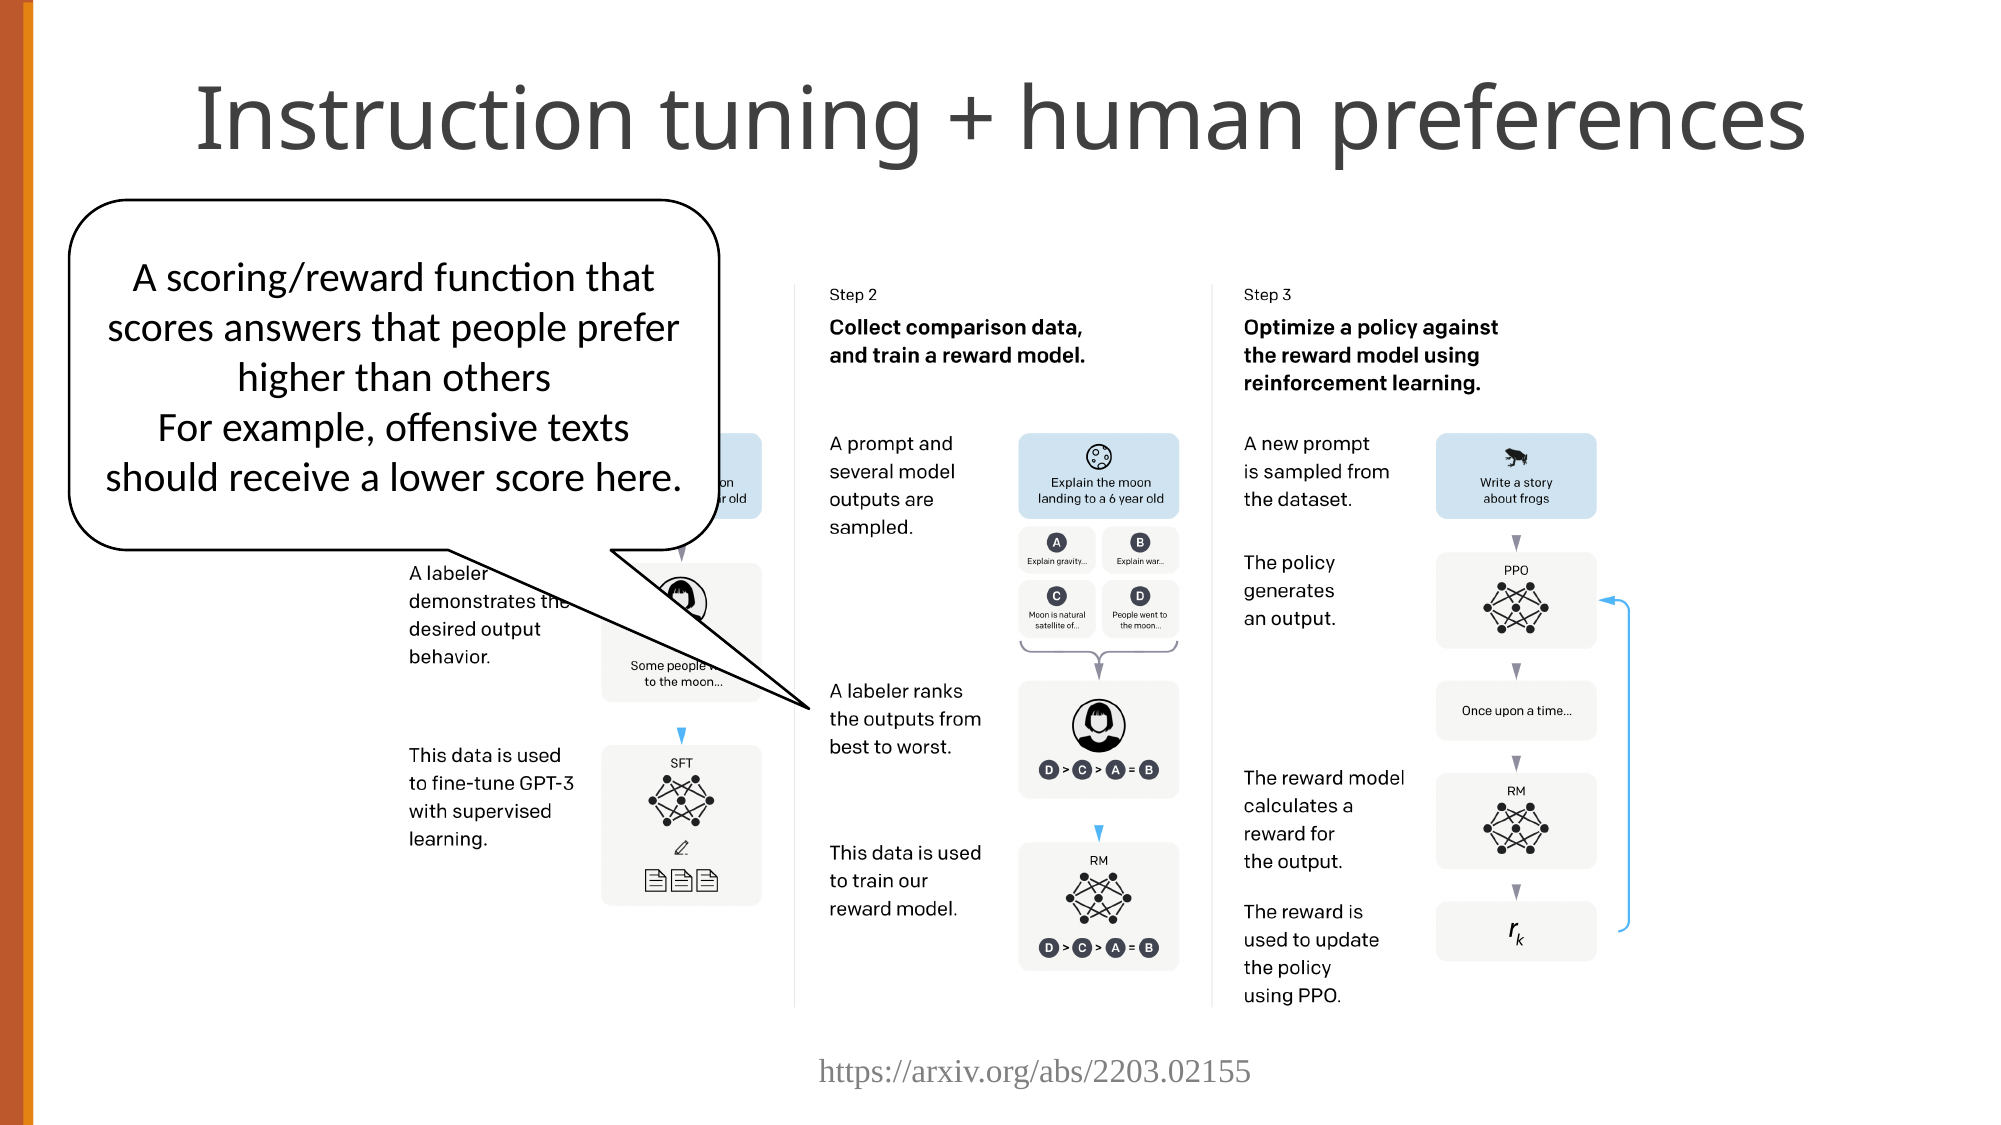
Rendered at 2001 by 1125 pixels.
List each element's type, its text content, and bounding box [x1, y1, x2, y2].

picture [393, 257, 1662, 1025]
title Instruction tuning + human preferences [180, 26, 1830, 175]
text_box A scoring/reward function that scores answers that people prefer higher than others For example, offensive texts should receive a lower score here. [67, 198, 721, 552]
text_box https://arxiv.org/abs/2203.02155 [804, 1041, 1268, 1097]
